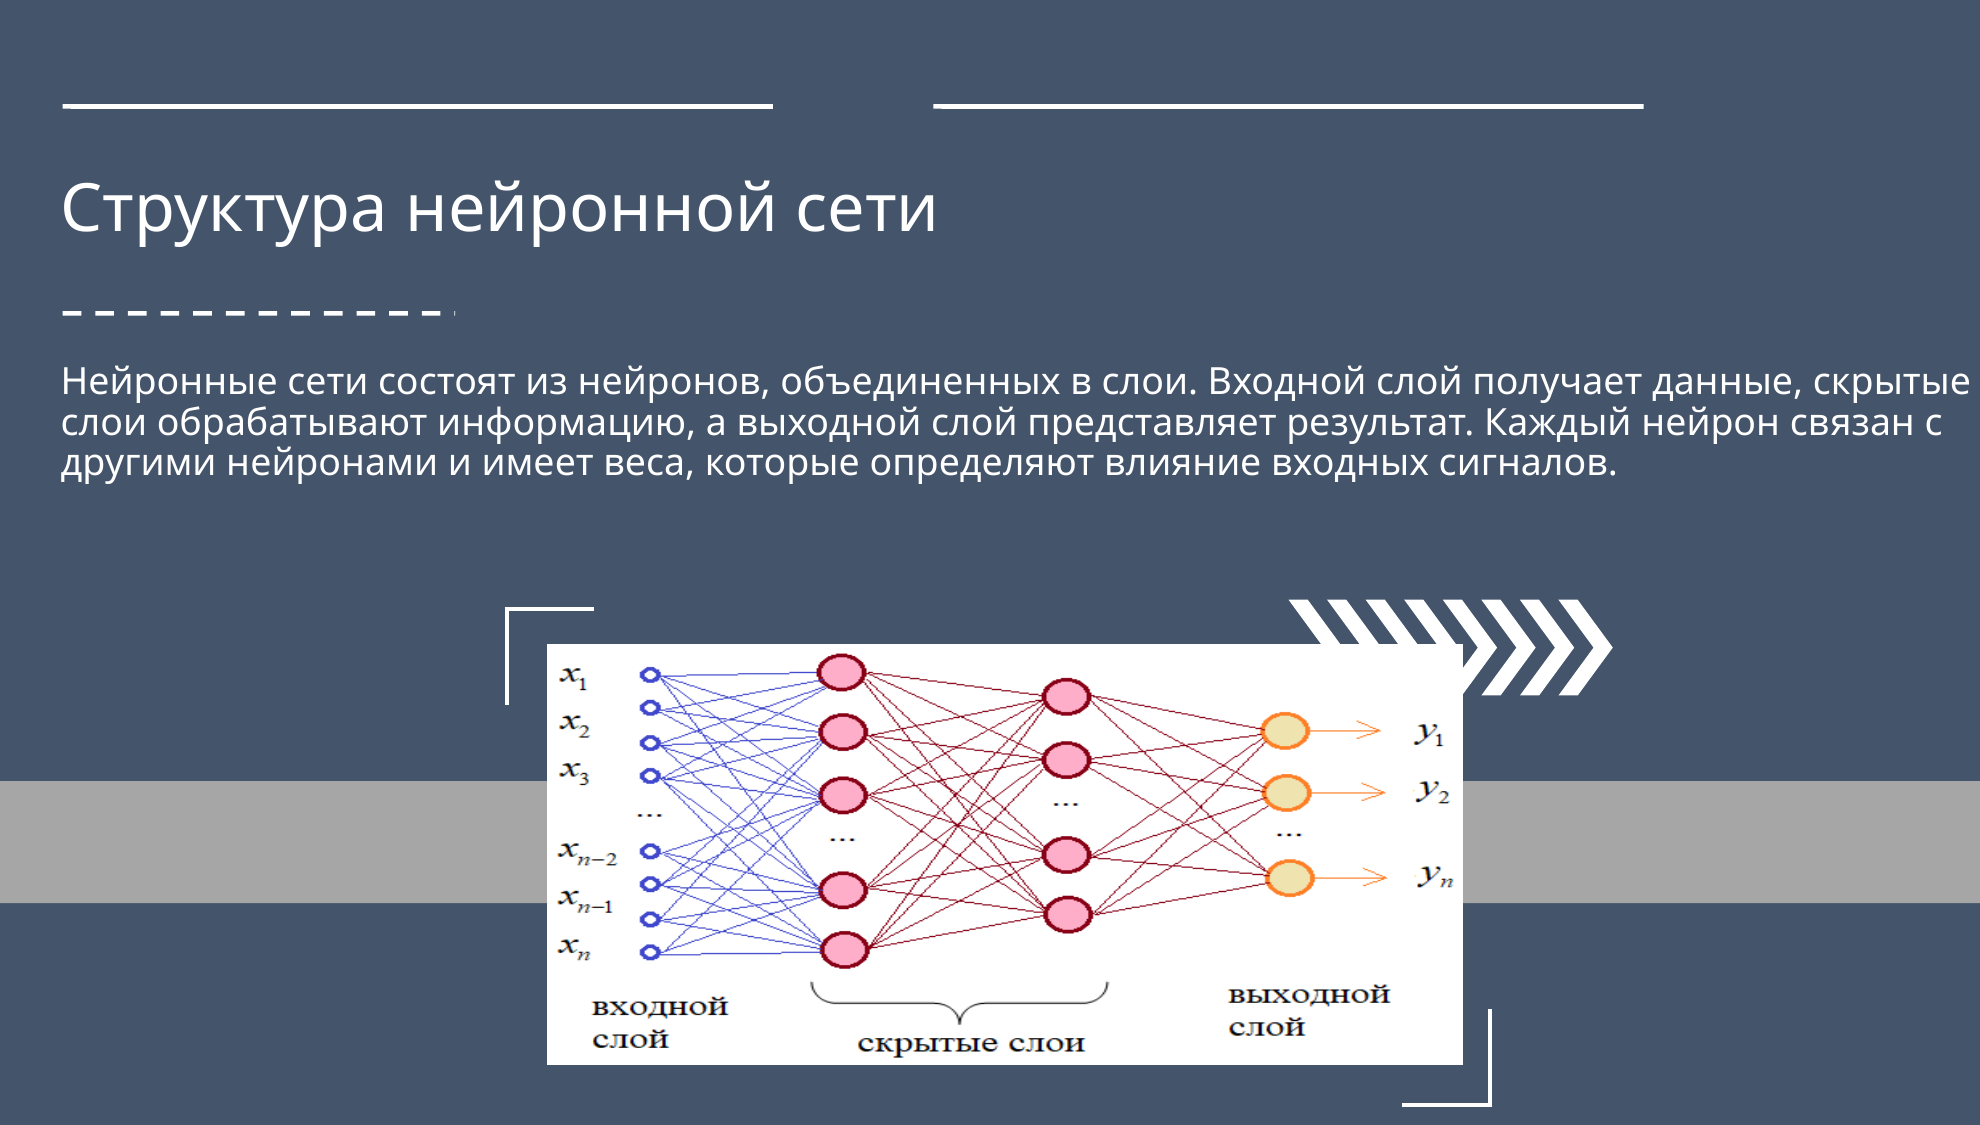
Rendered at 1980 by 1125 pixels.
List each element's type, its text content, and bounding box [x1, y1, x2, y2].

text_box [0, 780, 547, 904]
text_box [1402, 1009, 1493, 1105]
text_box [1288, 599, 1613, 696]
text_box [504, 608, 595, 705]
text_box Нейронные сети состоят из нейронов, объединенных в слои. Входной слой получает данные, скрытые слои обрабатывают информацию, а выходной слой представляет результат. Каждый нейрон связан с другими нейронами и имеет веса, которые определяют влияние входных сигналов. [45, 354, 1980, 707]
picture [547, 644, 1463, 1065]
text_box [1463, 780, 1980, 904]
text_box Структура нейронной сети [45, 166, 1041, 354]
